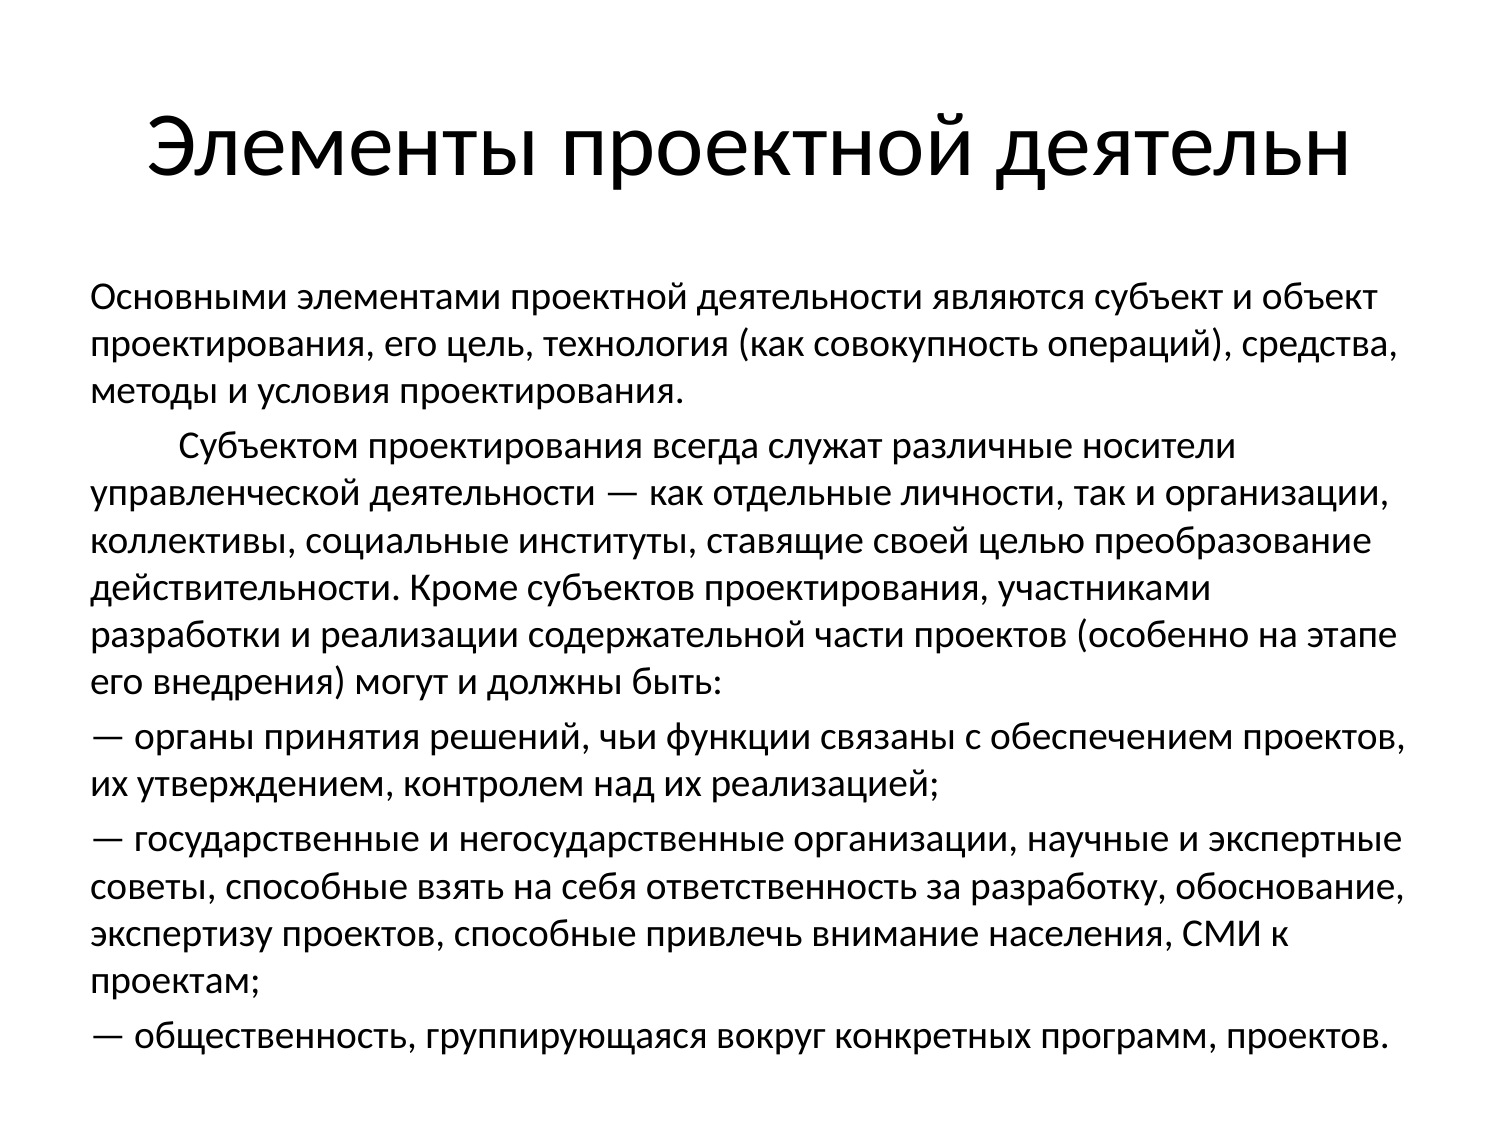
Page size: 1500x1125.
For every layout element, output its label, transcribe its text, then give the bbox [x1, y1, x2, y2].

list Основными элементами проектной деятельности являются субъект и объект проектирования, его цель, технология (как совокупность операций), средства, методы и условия проектирования. Субъектом проектирования всегда служат различные носители управленческой деятельности — как отдельные личности, так и организации, коллективы, социальные институты, ставящие своей целью преобразование действительности. Кроме субъектов проектирования, участниками разработки и реализации содержательной части проектов (особенно на этапе его внедрения) могут и должны быть: — органы принятия решений, чьи функции связаны с обеспечением проектов, их утверждением, контролем над их реализацией; — государственные и негосударственные организации, научные и экспертные советы, способные взять на себя ответственность за разработку, обоснование, экспертизу проектов, способные привлечь внимание населения, СМИ к проектам; — общественность, группирующаяся вокруг конкретных программ, проектов. [75, 262, 1425, 1094]
title Элементы проектной деятельн [75, 45, 1425, 233]
